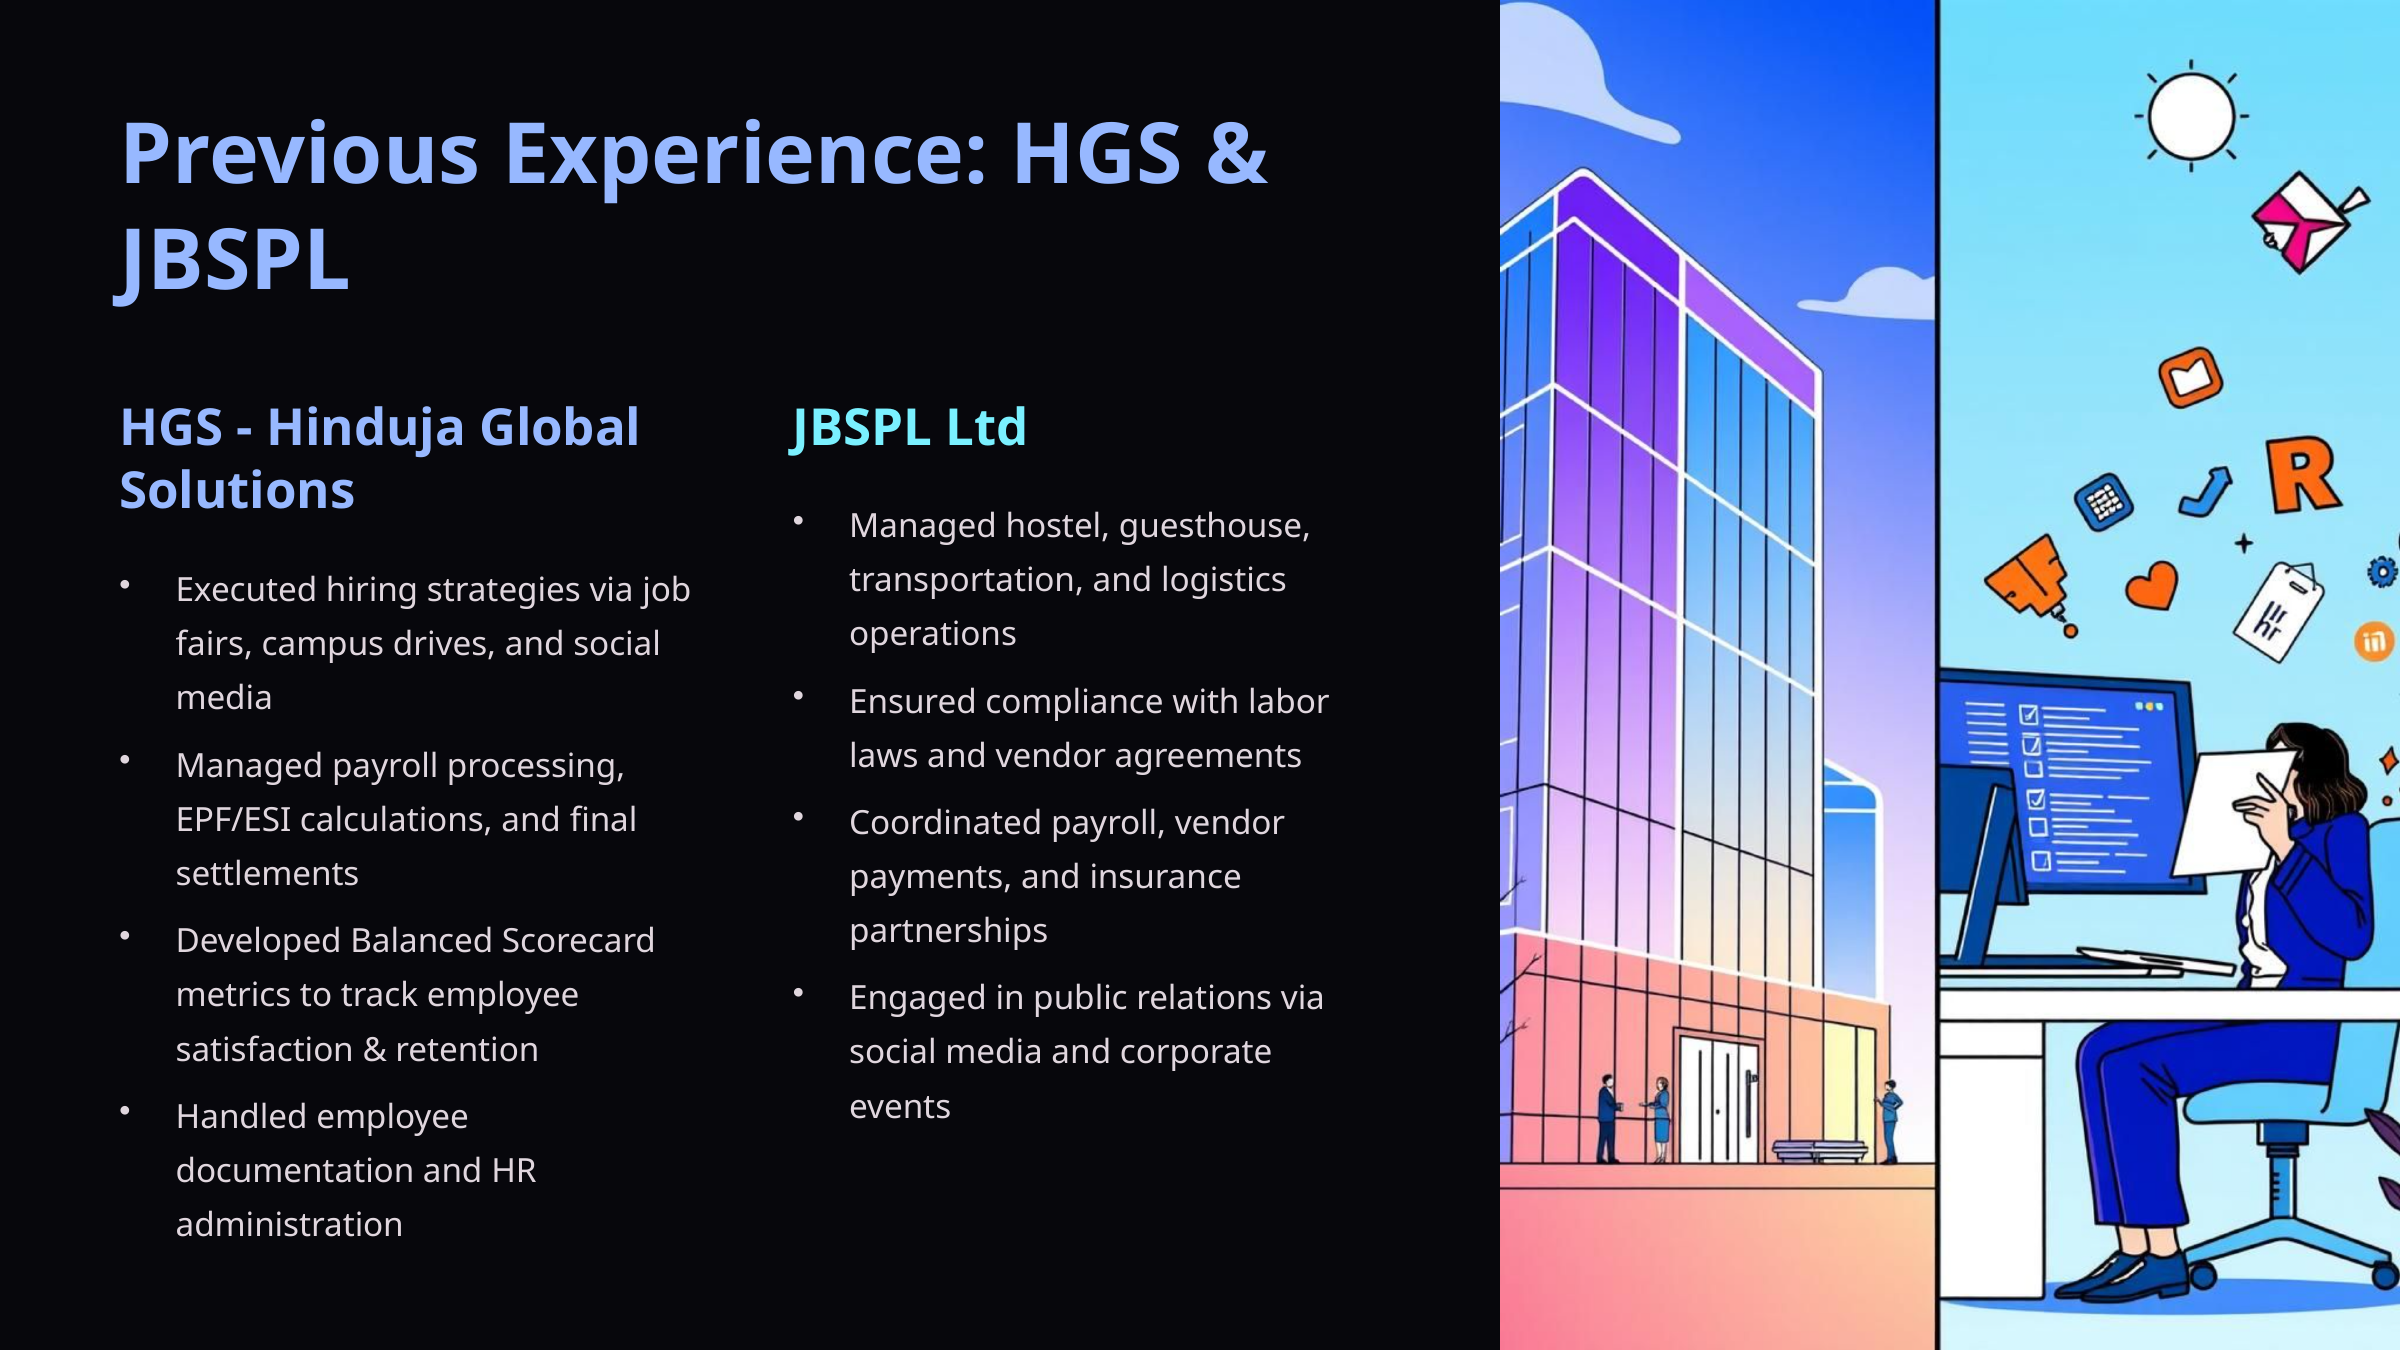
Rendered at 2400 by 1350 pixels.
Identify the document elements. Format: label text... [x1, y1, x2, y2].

text_box Managed payroll processing, EPF/ESI calculations, and final settlements [119, 729, 709, 894]
text_box Coordinated payroll, vendor payments, and insurance partnerships [792, 786, 1382, 951]
text_box Executed hiring strategies via job fairs, campus drives, and social media [119, 553, 709, 718]
text_box Handled employee documentation and HR administration [119, 1080, 709, 1245]
text_box Previous Experience: HGS & JBSPL [119, 93, 1381, 307]
text_box HGS - Hinduja Global Solutions [119, 392, 709, 520]
text_box Developed Balanced Scorecard metrics to track employee satisfaction & retention [119, 905, 709, 1069]
text_box JBSPL Ltd [792, 392, 1305, 456]
text_box Ensured compliance with labor laws and vendor agreements [792, 665, 1382, 775]
text_box Managed hostel, guesthouse, transportation, and logistics operations [792, 490, 1382, 654]
text_box Engaged in public relations via social media and corporate events [792, 962, 1382, 1126]
picture [1499, 0, 2400, 1350]
